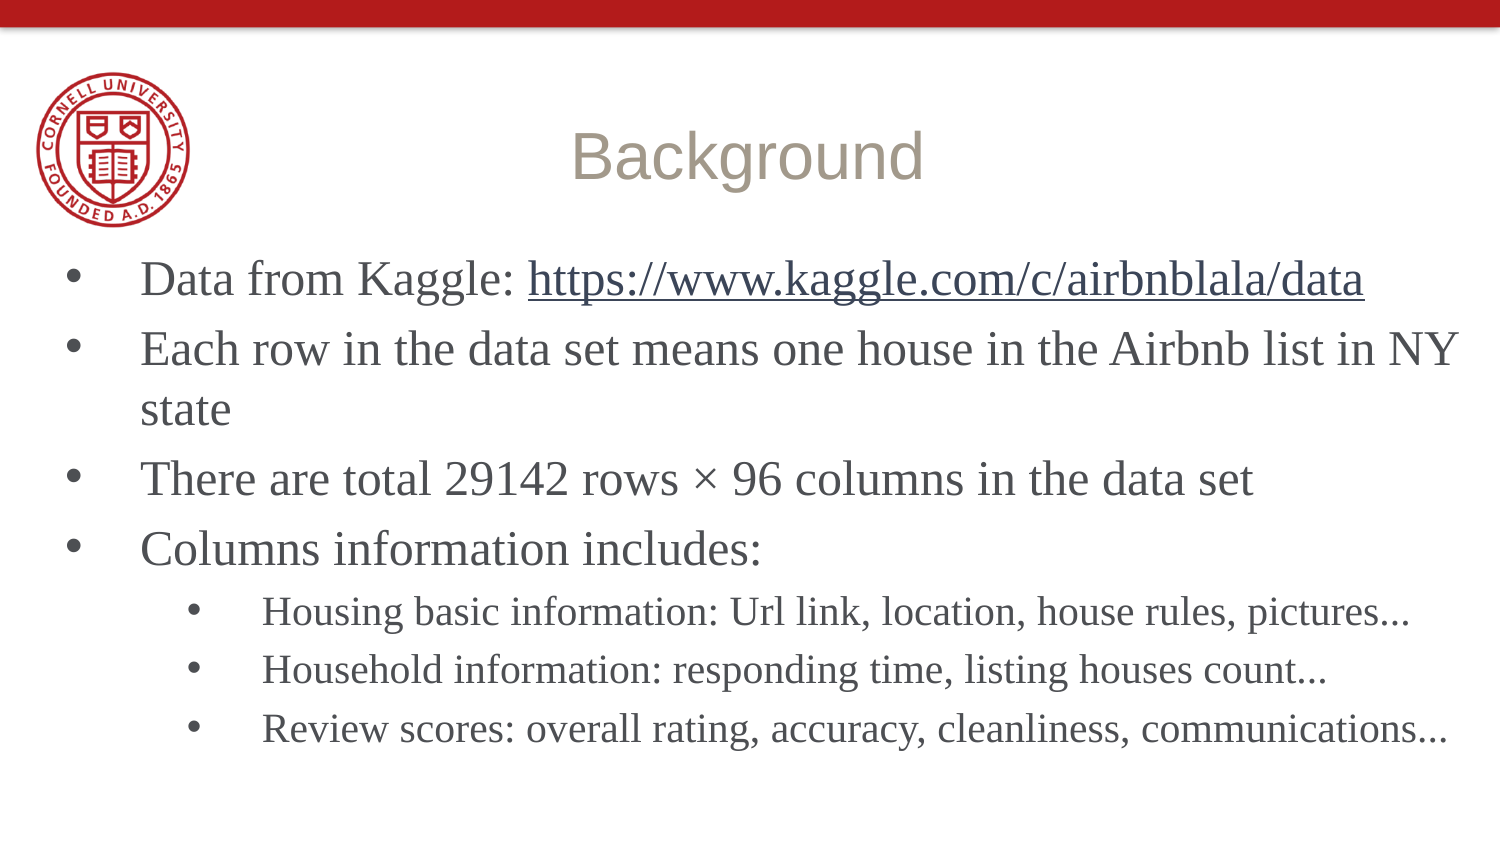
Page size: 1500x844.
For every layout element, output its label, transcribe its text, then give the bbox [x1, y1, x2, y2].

list Data from Kaggle: https://www.kaggle.com/c/airbnblala/data Each row in the data set means one house in the Airbnb list in NY state There are total 29142 rows × 96 columns in the data set Columns information includes: Housing basic information: Url link, location, house rules, pictures... Household information: responding time, listing houses count... Review scores: overall rating, accuracy, cleanliness, communications... [50, 238, 1498, 822]
picture [29, 210, 213, 234]
list Background [0, 96, 1498, 210]
picture [29, 65, 213, 96]
